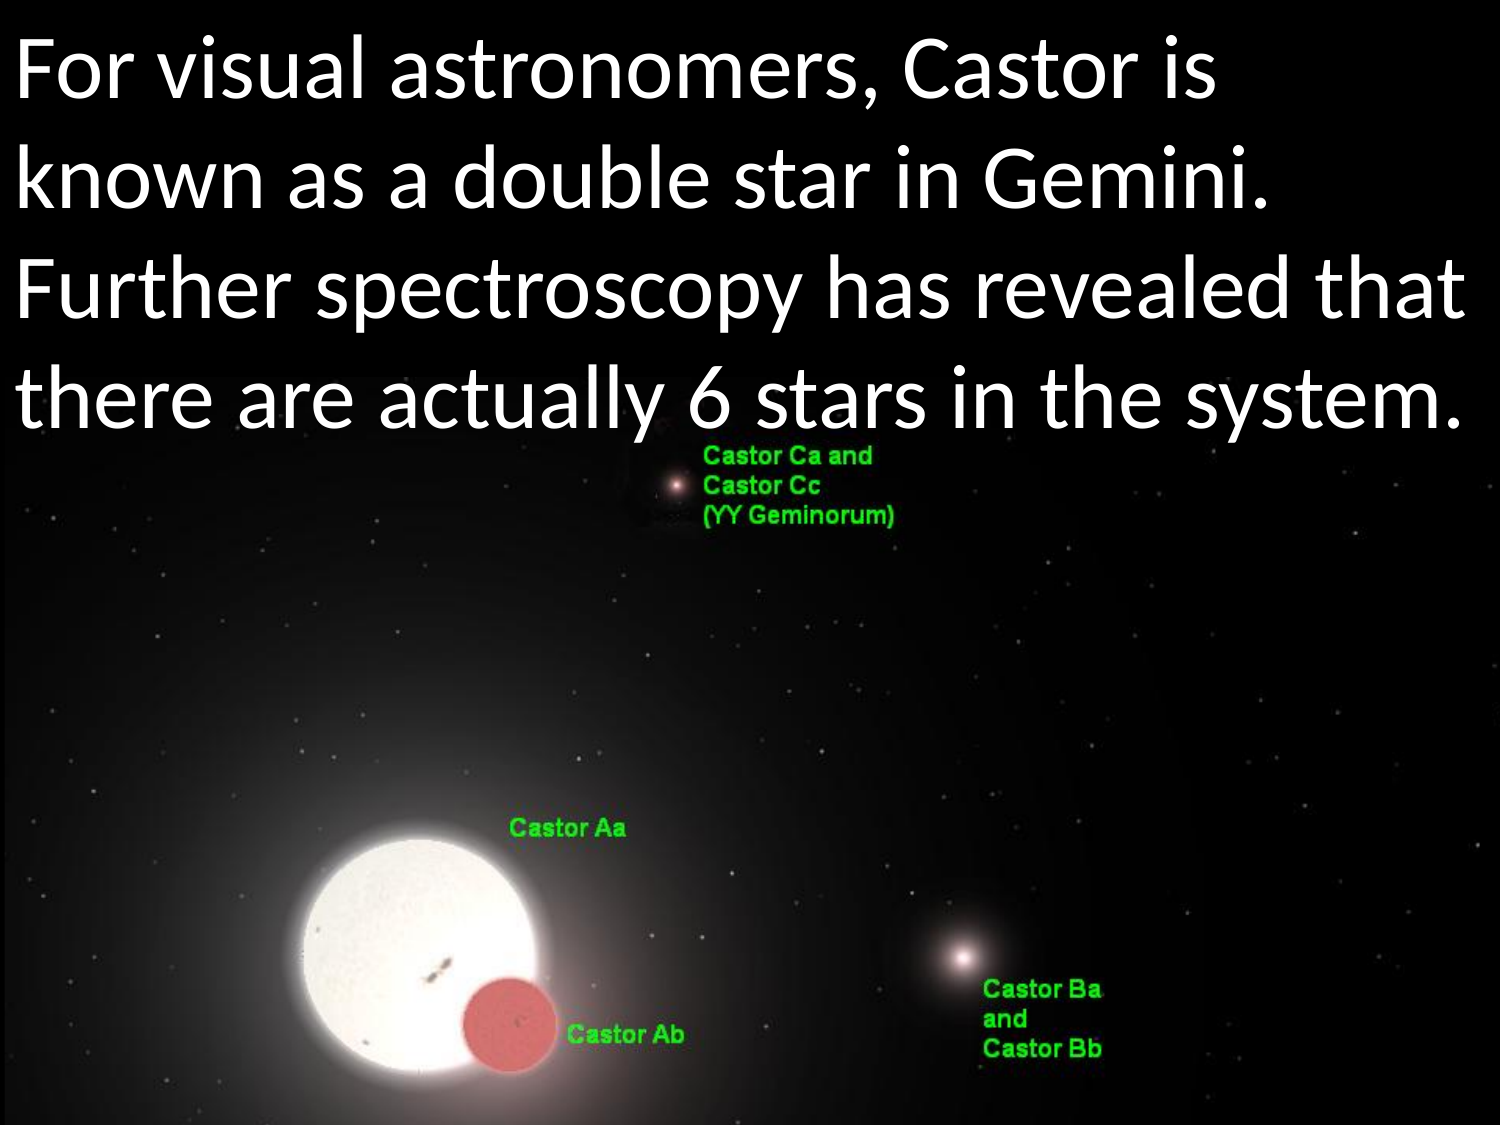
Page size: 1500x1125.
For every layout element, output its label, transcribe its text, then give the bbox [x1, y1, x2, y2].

text_box For visual astronomers, Castor is known as a double star in Gemini. Further spectroscopy has revealed that there are actually 6 stars in the system. [0, 0, 1500, 380]
picture [4, 377, 1500, 1125]
